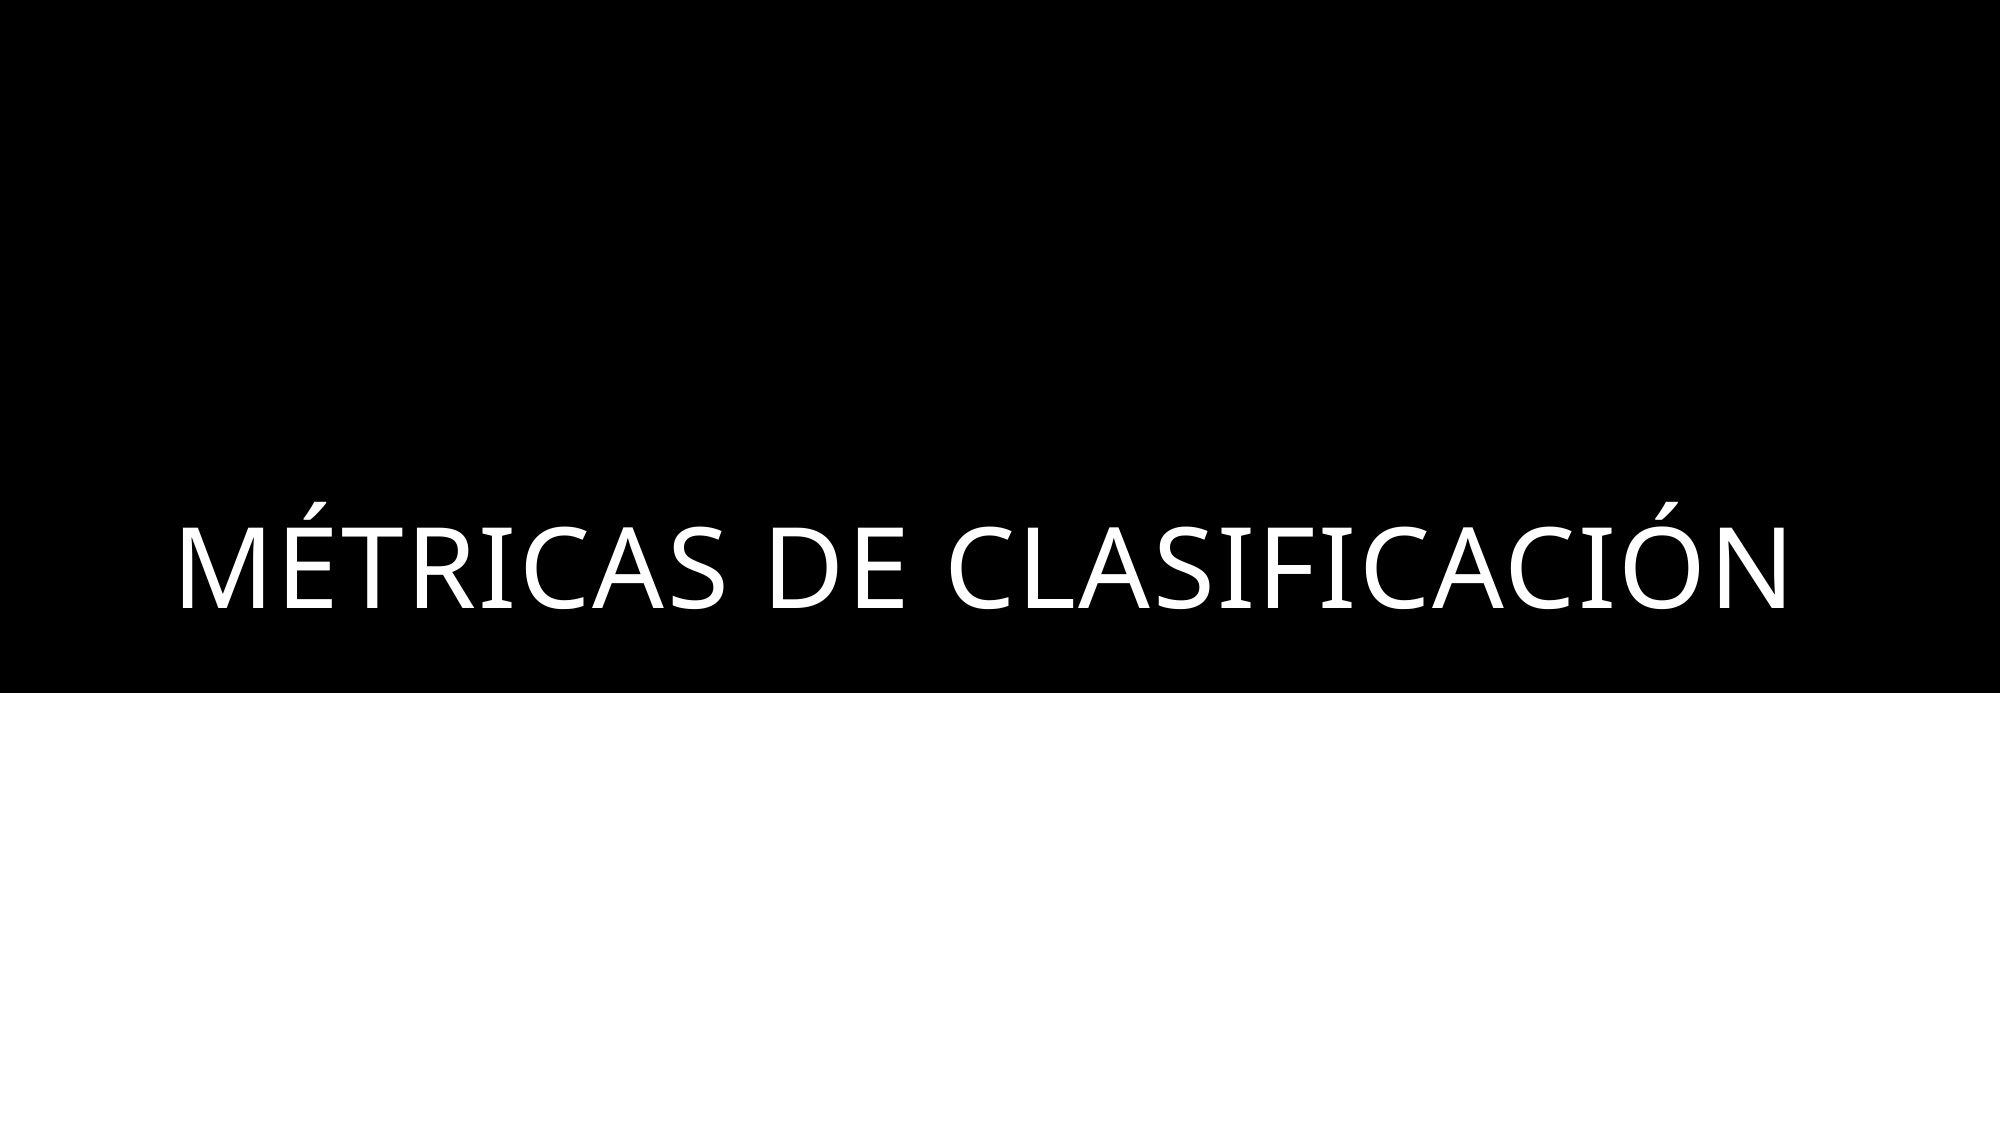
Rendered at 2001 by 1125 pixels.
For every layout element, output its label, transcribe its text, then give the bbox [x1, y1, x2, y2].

title MÉTRICAS DE CLASIFICACIÓN [157, 126, 1842, 641]
